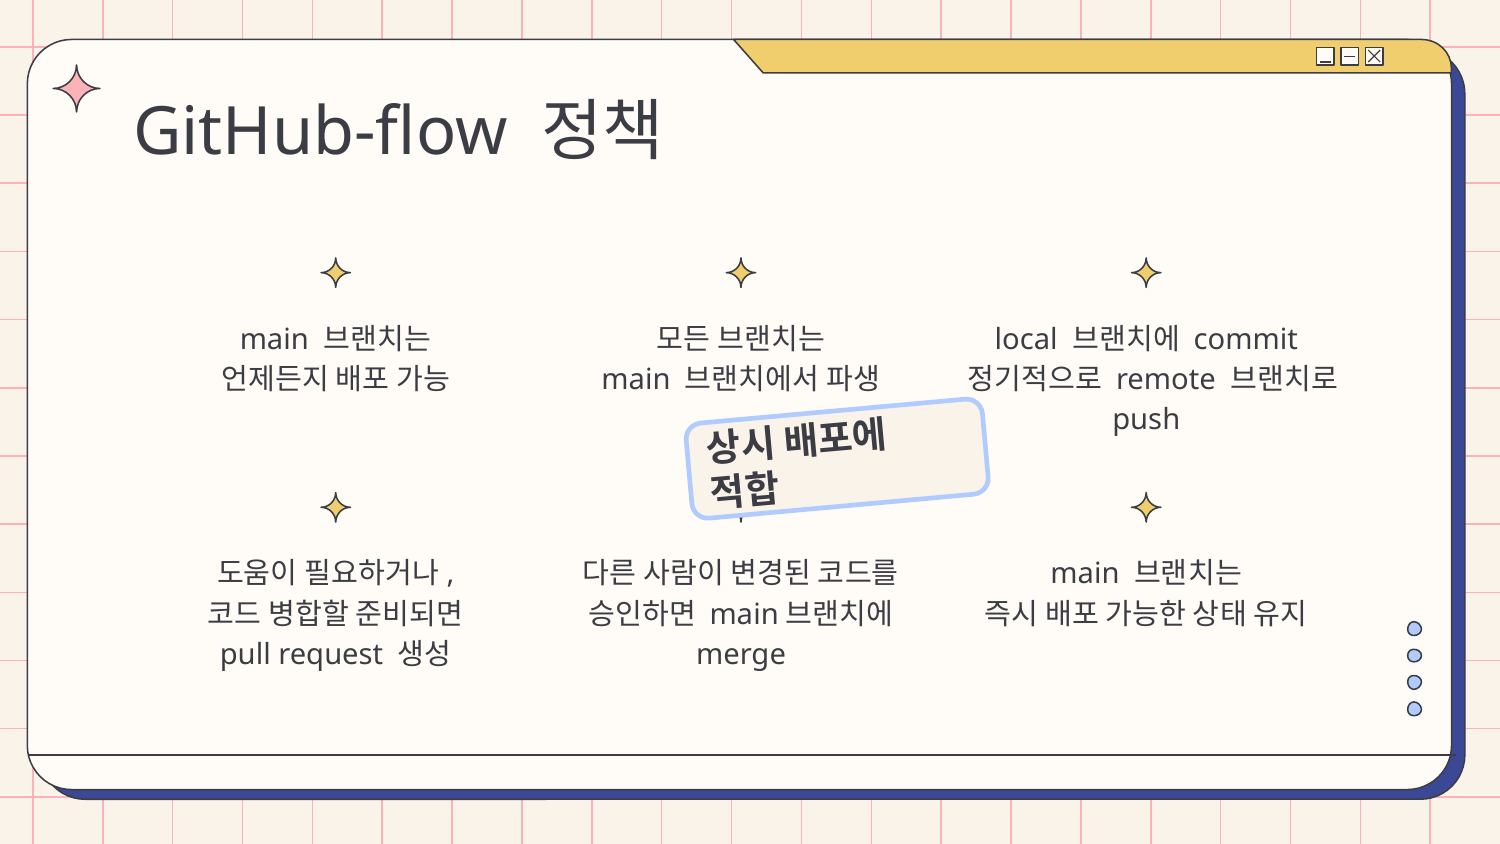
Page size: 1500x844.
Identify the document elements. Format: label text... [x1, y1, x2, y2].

subtitle local 브랜치에 commit 정기적으로 remote 브랜치로 push [936, 299, 1357, 380]
text_box 상시 배포에 적합 [686, 399, 989, 519]
text_box [1131, 257, 1161, 288]
text_box [321, 257, 351, 288]
text_box [726, 257, 756, 288]
subtitle 도움이 필요하거나, 코드 병합할 준비되면 pull request 생성 [173, 534, 499, 615]
text_box [1131, 492, 1161, 522]
title GitHub-flow 정책 [118, 72, 1382, 167]
subtitle main 브랜치는 언제든지 배포 가능 [161, 299, 511, 380]
text_box [321, 492, 351, 522]
subtitle 다른 사람이 변경된 코드를 승인하면 main브랜치에 merge [552, 534, 930, 615]
list 모든 브랜치는 main 브랜치에서 파생 [578, 299, 904, 380]
subtitle main 브랜치는 즉시 배포 가능한 상태 유지 [957, 534, 1336, 615]
